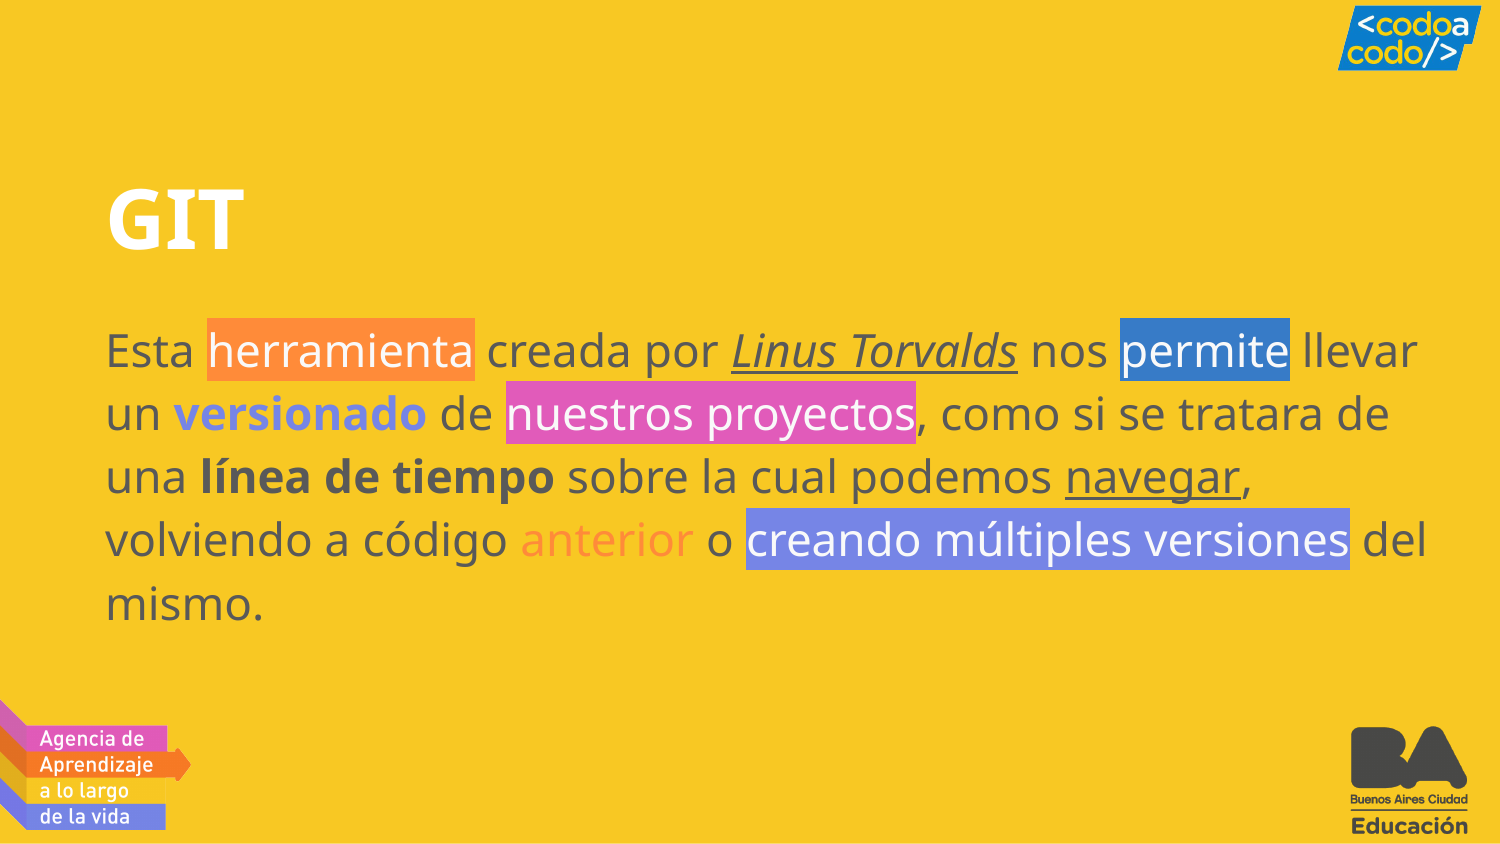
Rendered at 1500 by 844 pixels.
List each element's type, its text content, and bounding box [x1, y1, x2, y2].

title GIT [90, 23, 1410, 281]
picture [1297, 668, 1500, 844]
picture [1337, 5, 1482, 71]
subtitle Esta herramienta creada por Linus Torvalds nos permite llevar un versionado de nuestros proyectos, como si se tratara de una línea de tiempo sobre la cual podemos navegar, volviendo a código anterior o creando múltiples versiones del mismo. [90, 298, 1444, 818]
picture [0, 699, 191, 830]
